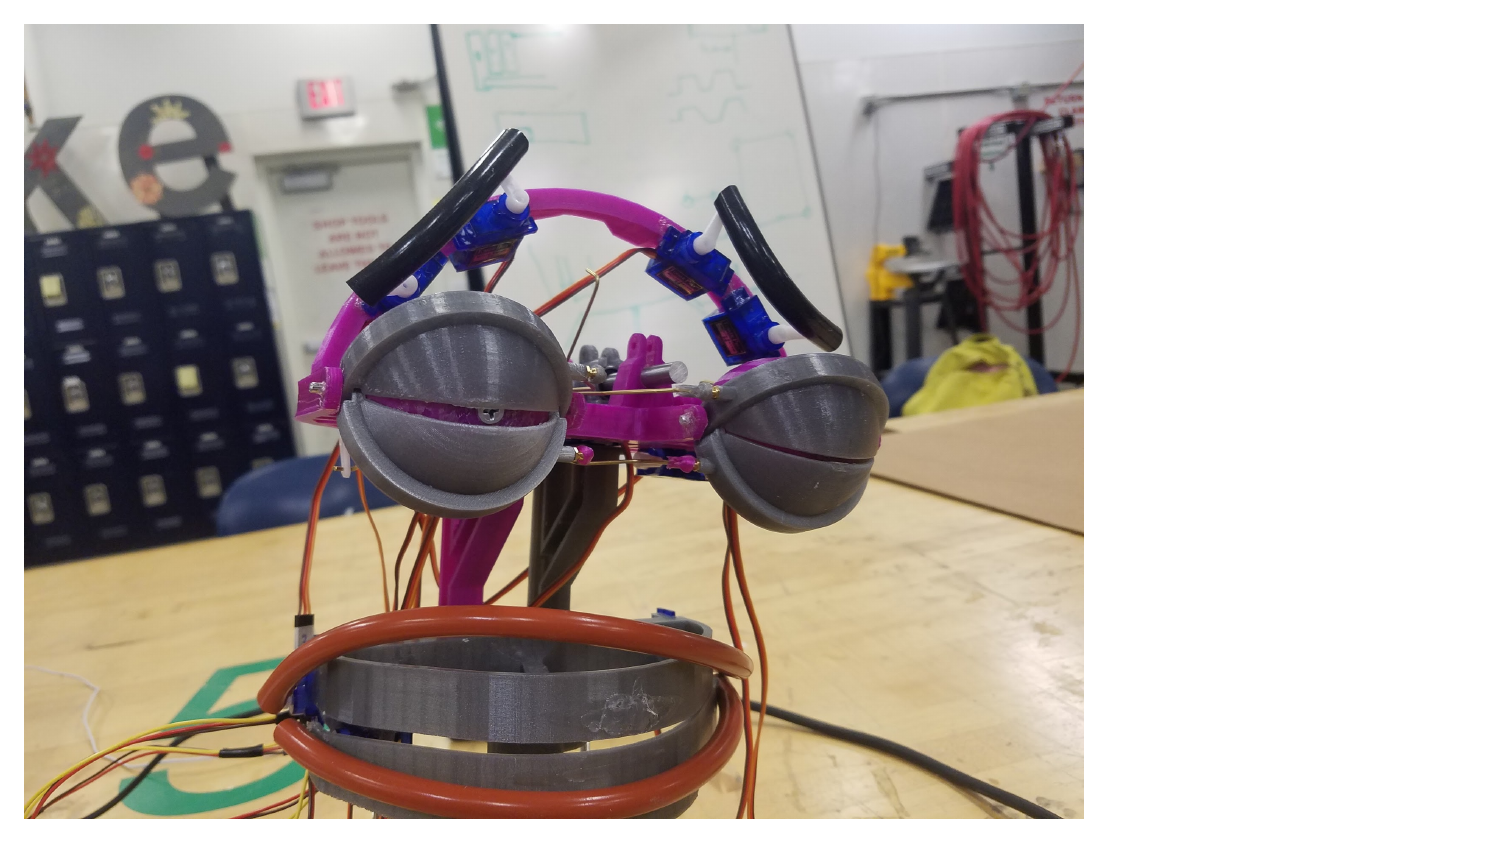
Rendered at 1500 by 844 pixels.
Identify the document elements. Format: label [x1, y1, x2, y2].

picture [24, 24, 1084, 819]
